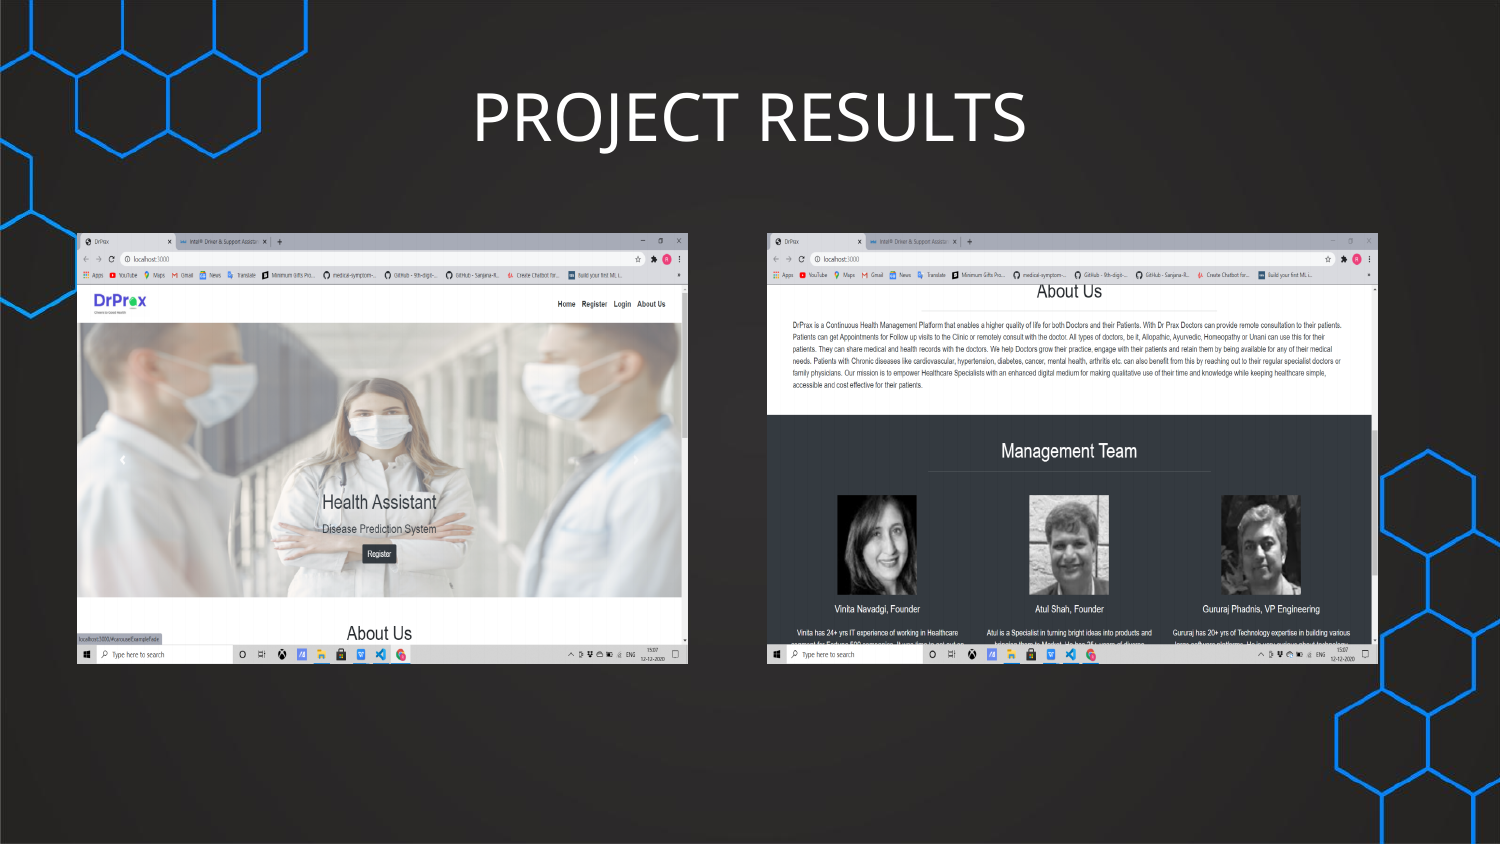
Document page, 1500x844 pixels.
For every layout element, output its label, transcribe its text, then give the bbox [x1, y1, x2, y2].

title PROJECT RESULTS [51, 59, 1449, 154]
picture [0, 0, 1500, 844]
